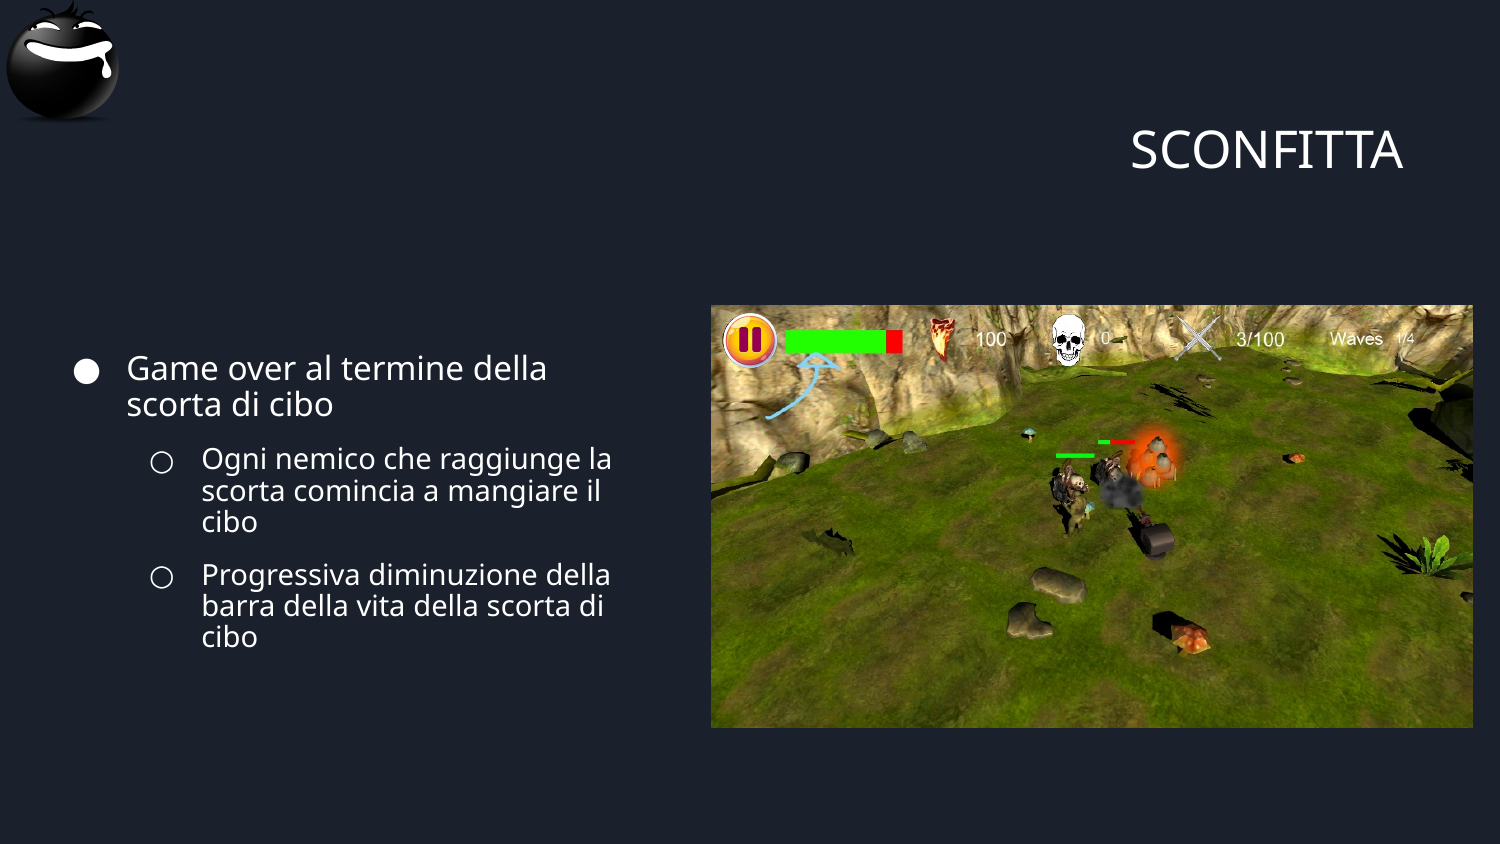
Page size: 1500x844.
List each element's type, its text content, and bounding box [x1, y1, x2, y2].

picture [0, 0, 125, 125]
picture [711, 305, 1473, 729]
list Game over al termine della scorta di cibo Ogni nemico che raggiunge la scorta comincia a mangiare il cibo Progressiva diminuzione della barra della vita della scorta di cibo [40, 346, 656, 658]
title SCONFITTA [356, 94, 1416, 210]
